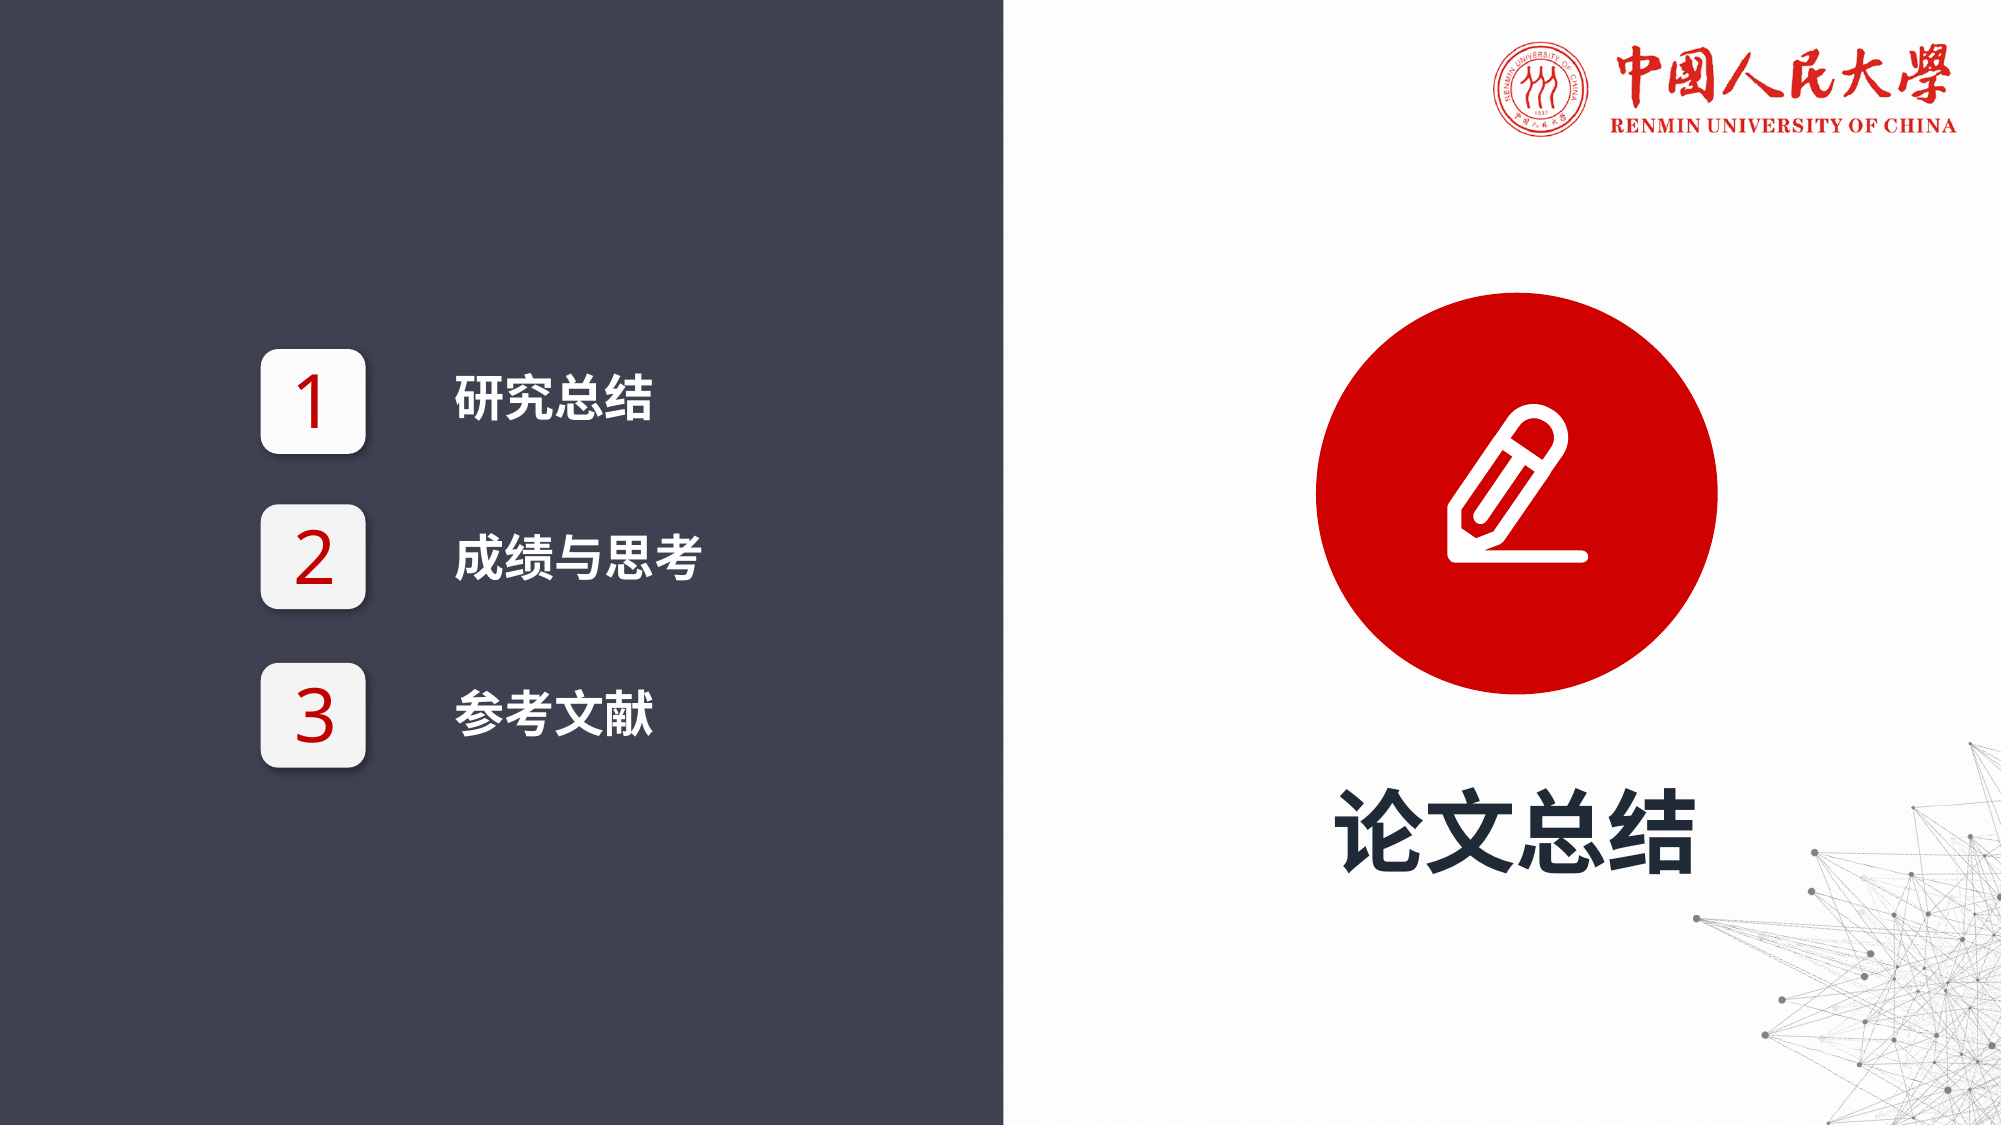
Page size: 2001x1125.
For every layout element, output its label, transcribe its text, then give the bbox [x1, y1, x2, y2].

picture [1570, 564, 2001, 1125]
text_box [1315, 292, 1718, 695]
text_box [250, 501, 722, 610]
picture [1473, 28, 1963, 144]
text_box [253, 346, 671, 454]
text_box [0, 0, 1004, 1125]
text_box 论文总结 [1317, 767, 1570, 893]
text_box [250, 660, 671, 768]
